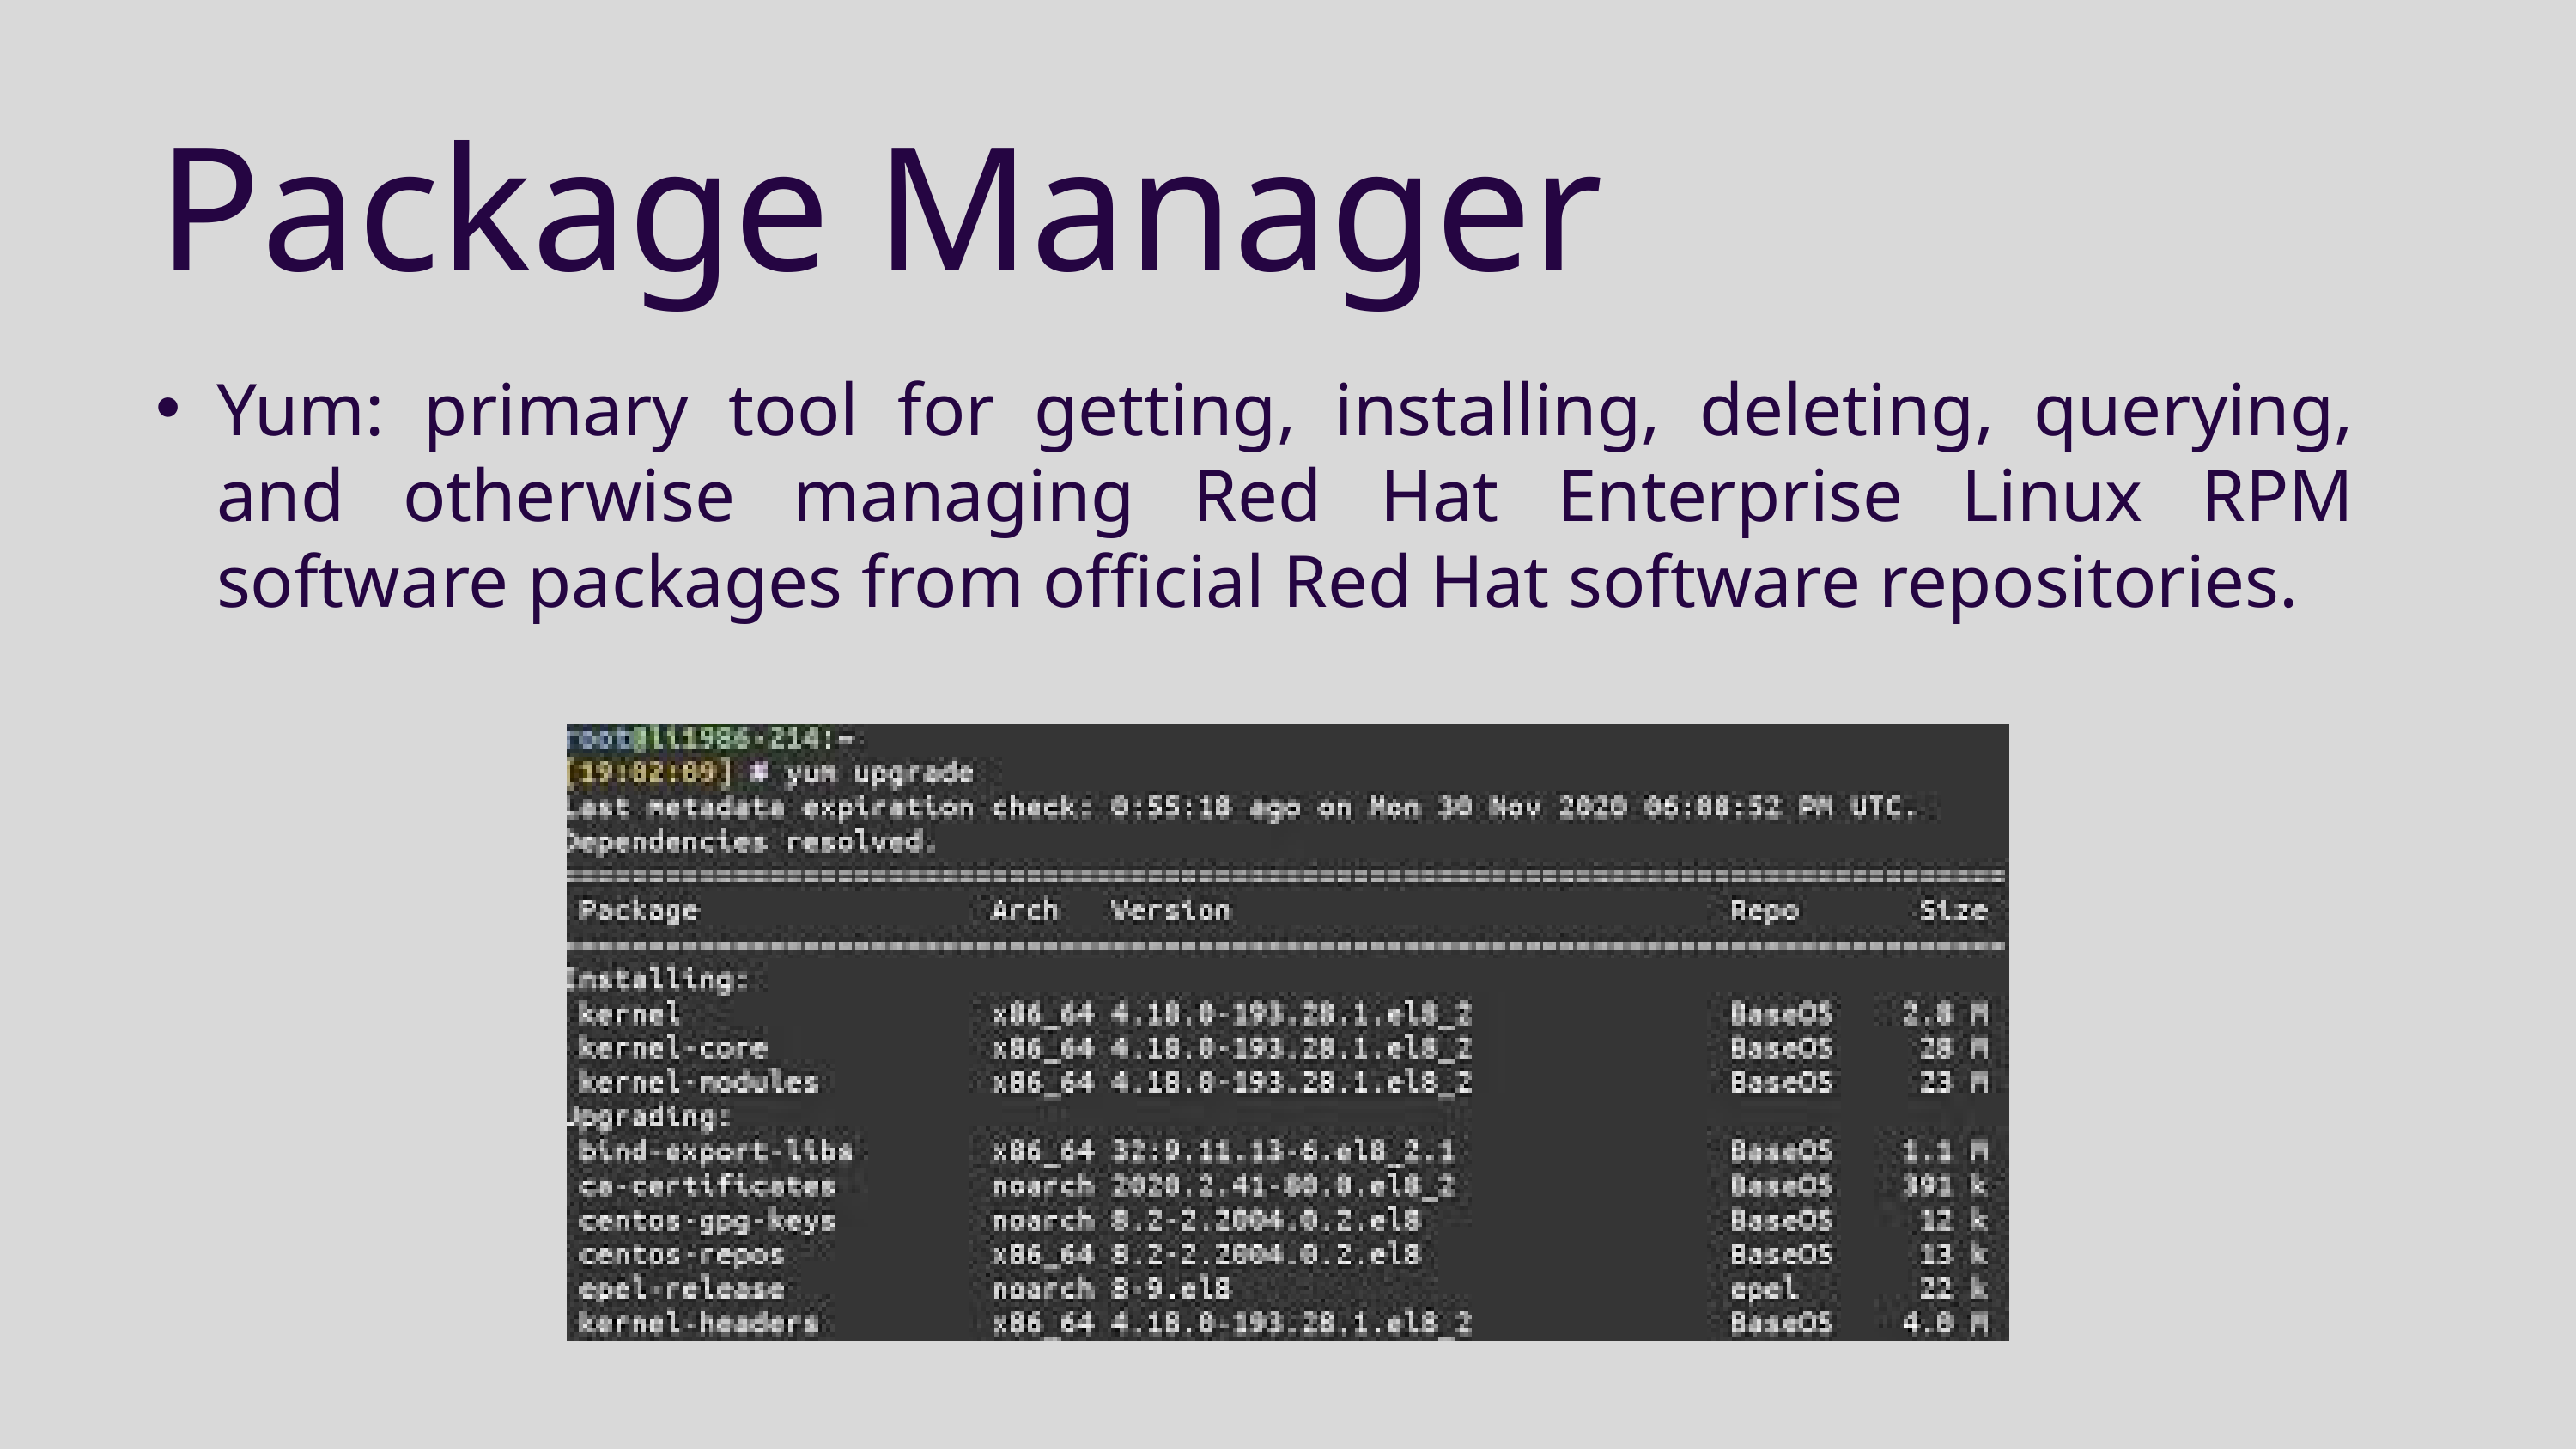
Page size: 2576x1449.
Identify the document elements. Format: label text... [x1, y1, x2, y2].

text_box Yum: primary tool for getting, installing, deleting, querying, and otherwise managing Red Hat Enterprise Linux RPM software packages from official Red Hat software repositories. [94, 264, 2356, 621]
text_box Package Manager [157, 150, 2419, 306]
picture [567, 724, 2009, 1341]
